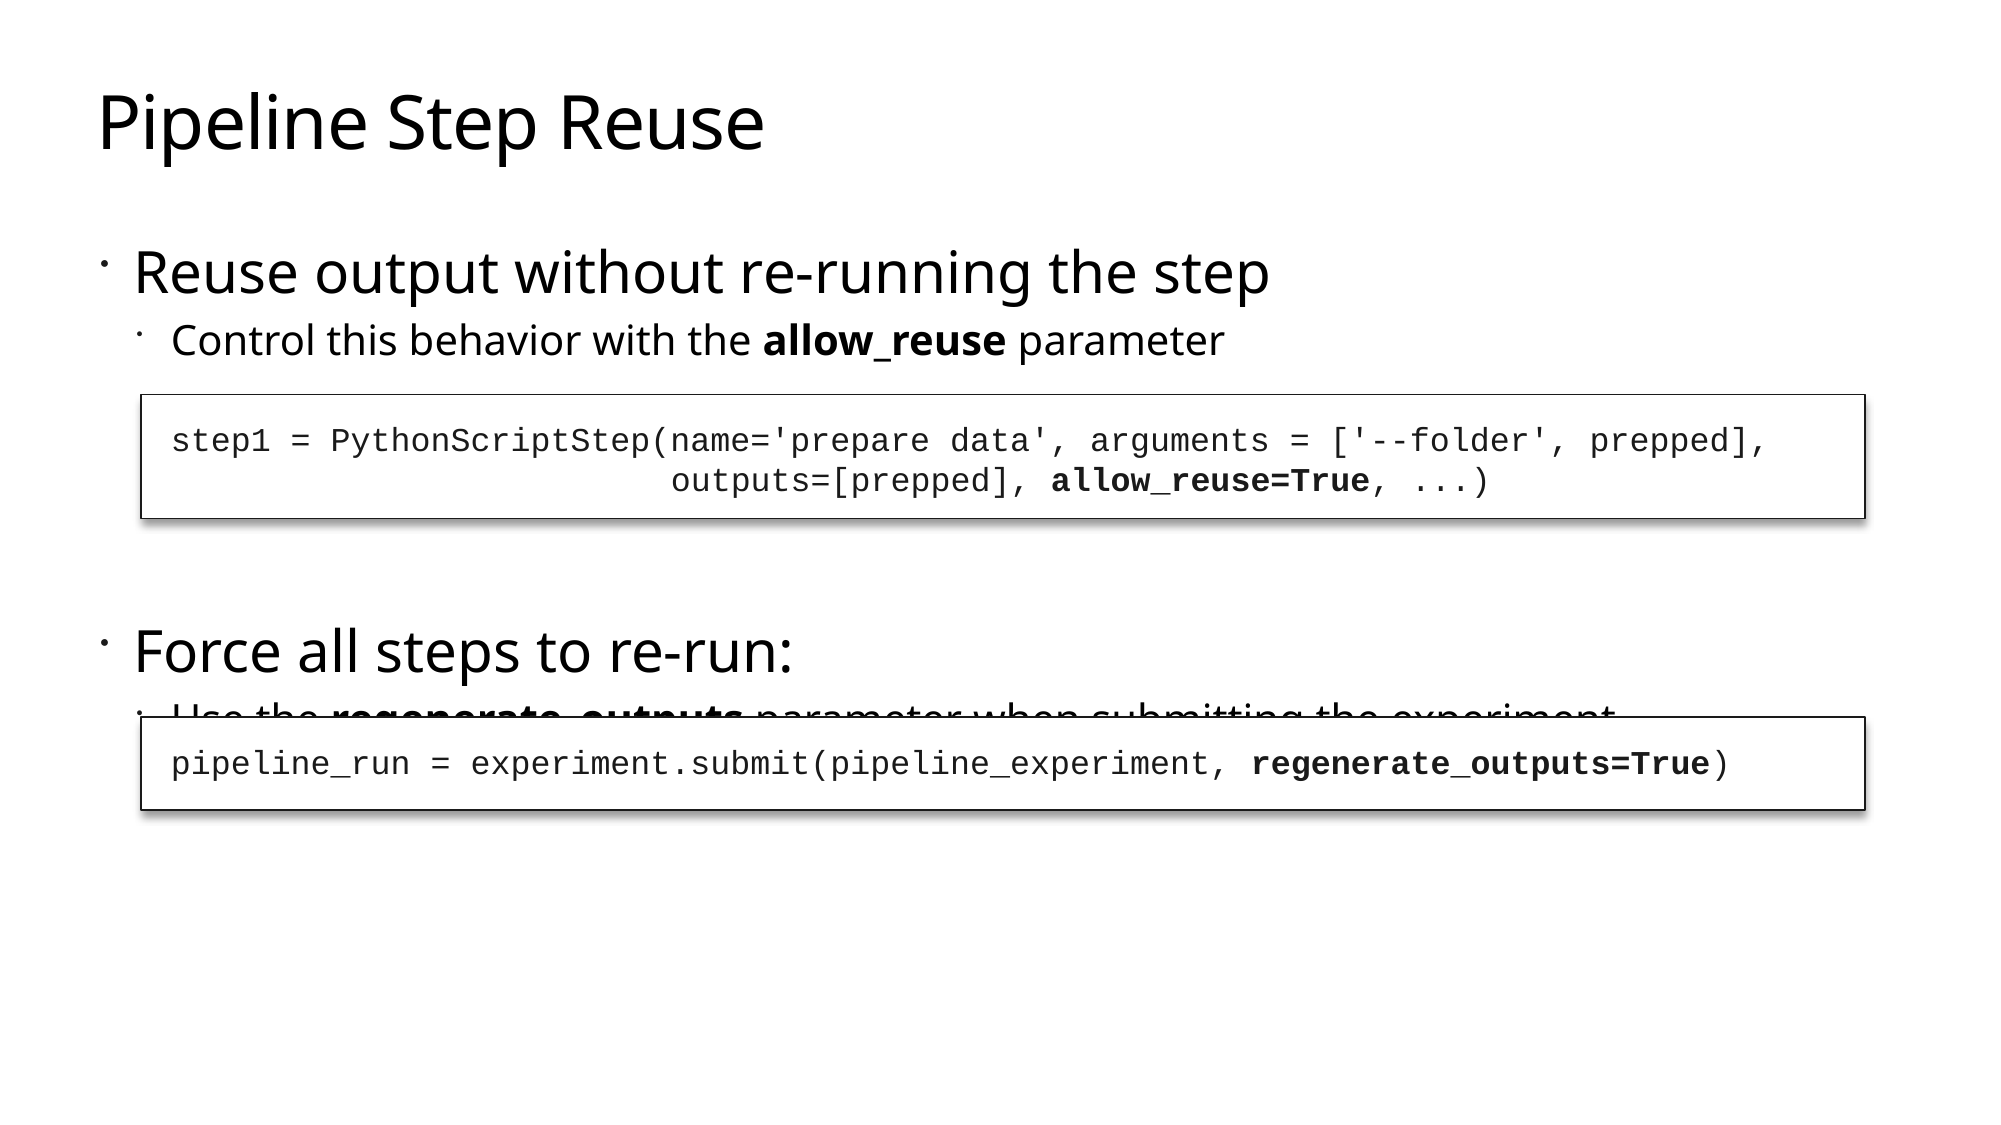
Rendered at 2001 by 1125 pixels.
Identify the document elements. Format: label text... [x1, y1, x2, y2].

list Reuse output without re-running the step Control this behavior with the allow_reuse parameter Force all steps to re-run: Use the regenerate_outputs parameter when submitting the experiment [95, 235, 1904, 694]
text_box pipeline_run = experiment.submit(pipeline_experiment, regenerate_outputs=True) [140, 716, 1866, 811]
text_box step1 = PythonScriptStep(name='prepare data', arguments = ['--folder', prepped], outputs=[prepped], allow_reuse=True, ...) [140, 394, 1866, 519]
title Pipeline Step Reuse [96, 75, 1904, 166]
